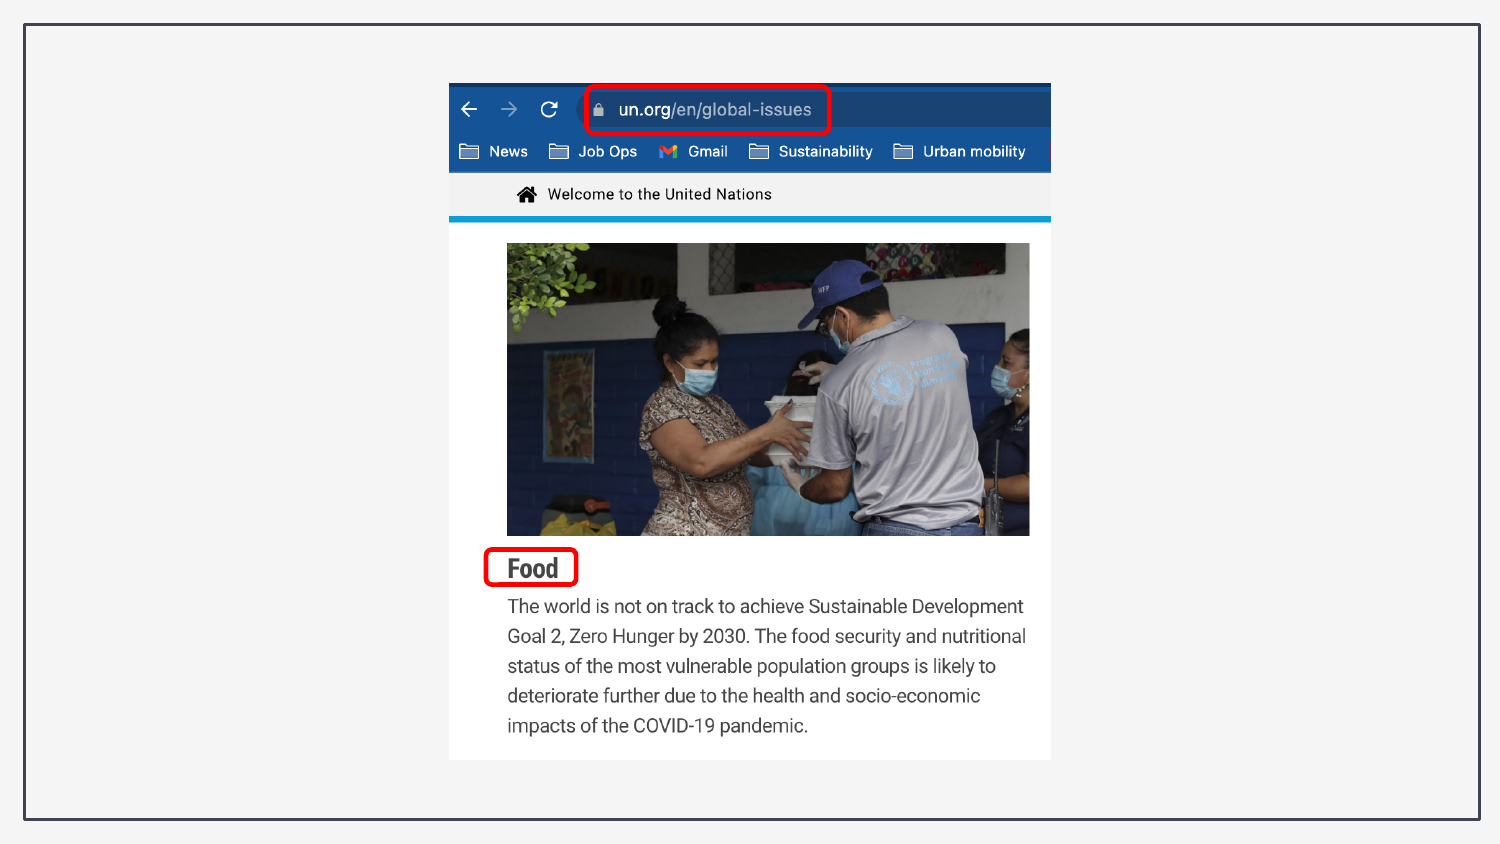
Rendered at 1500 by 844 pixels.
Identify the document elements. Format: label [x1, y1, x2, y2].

picture [449, 223, 1051, 761]
picture [449, 83, 1051, 215]
